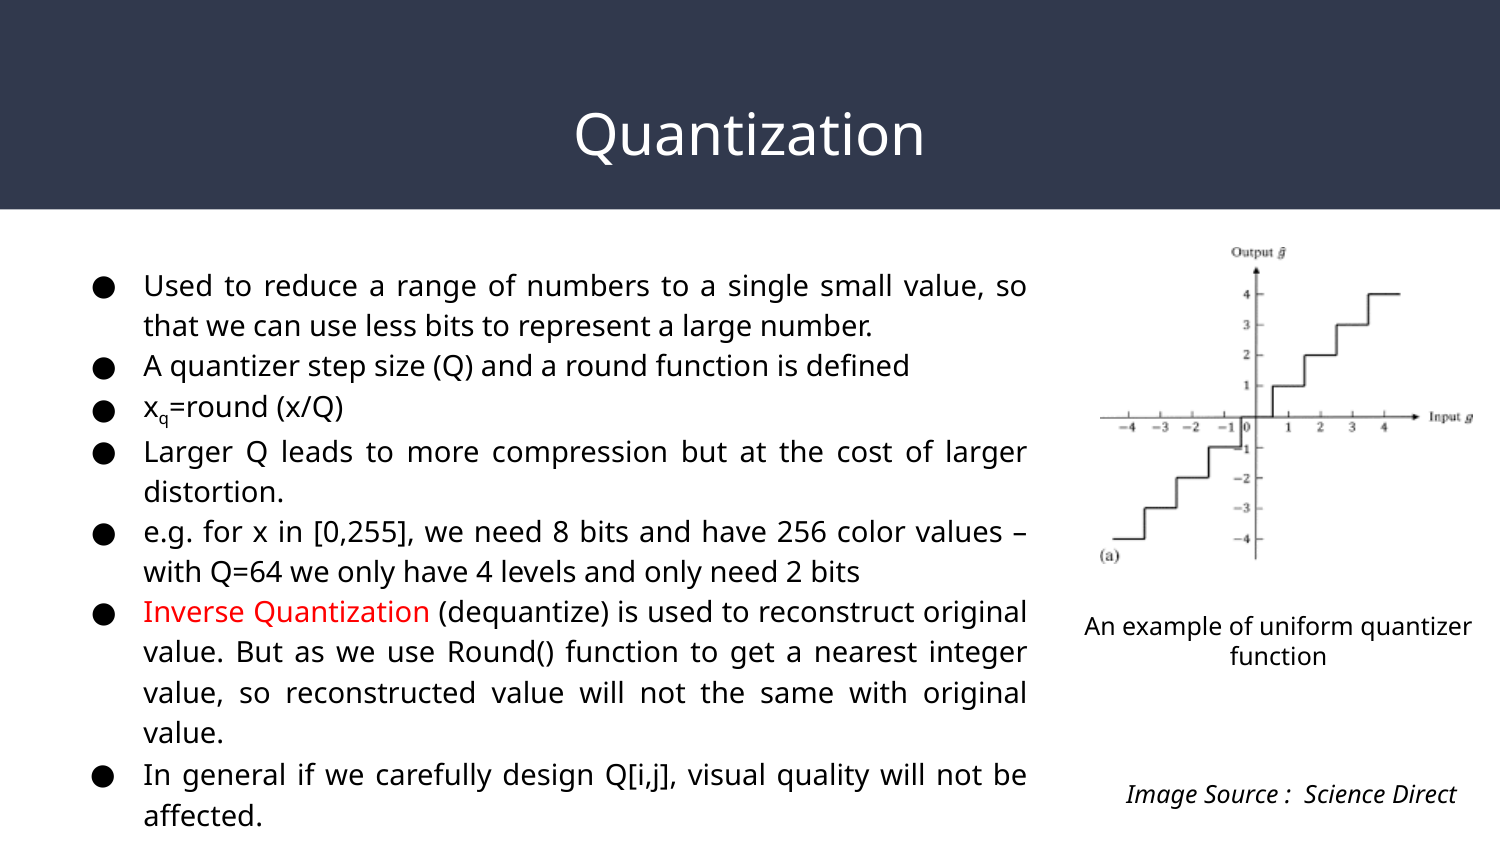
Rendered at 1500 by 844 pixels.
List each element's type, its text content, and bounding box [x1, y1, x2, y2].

text_box Image Source : Science Direct [1100, 763, 1473, 818]
title Quantization [51, 82, 1449, 185]
text_box An example of uniform quantizer function [1057, 595, 1500, 698]
text_box Used to reduce a range of numbers to a single small value, so that we can use less bits to represent a large number. A quantizer step size (Q) and a round function is defined xq=round (x/Q) Larger Q leads to more compression but at the cost of larger distortion. e.g. for x in [0,255], we need 8 bits and have 256 color values – with Q=64 we only have 4 levels and only need 2 bits Inverse Quantization (dequantize) is used to reconstruct original value. But as we use Round() function to get a nearest integer value, so reconstructed value will not the same with original value. In general if we carefully design Q[i,j], visual quality will not be affected. [53, 246, 1044, 794]
picture [1100, 246, 1473, 564]
